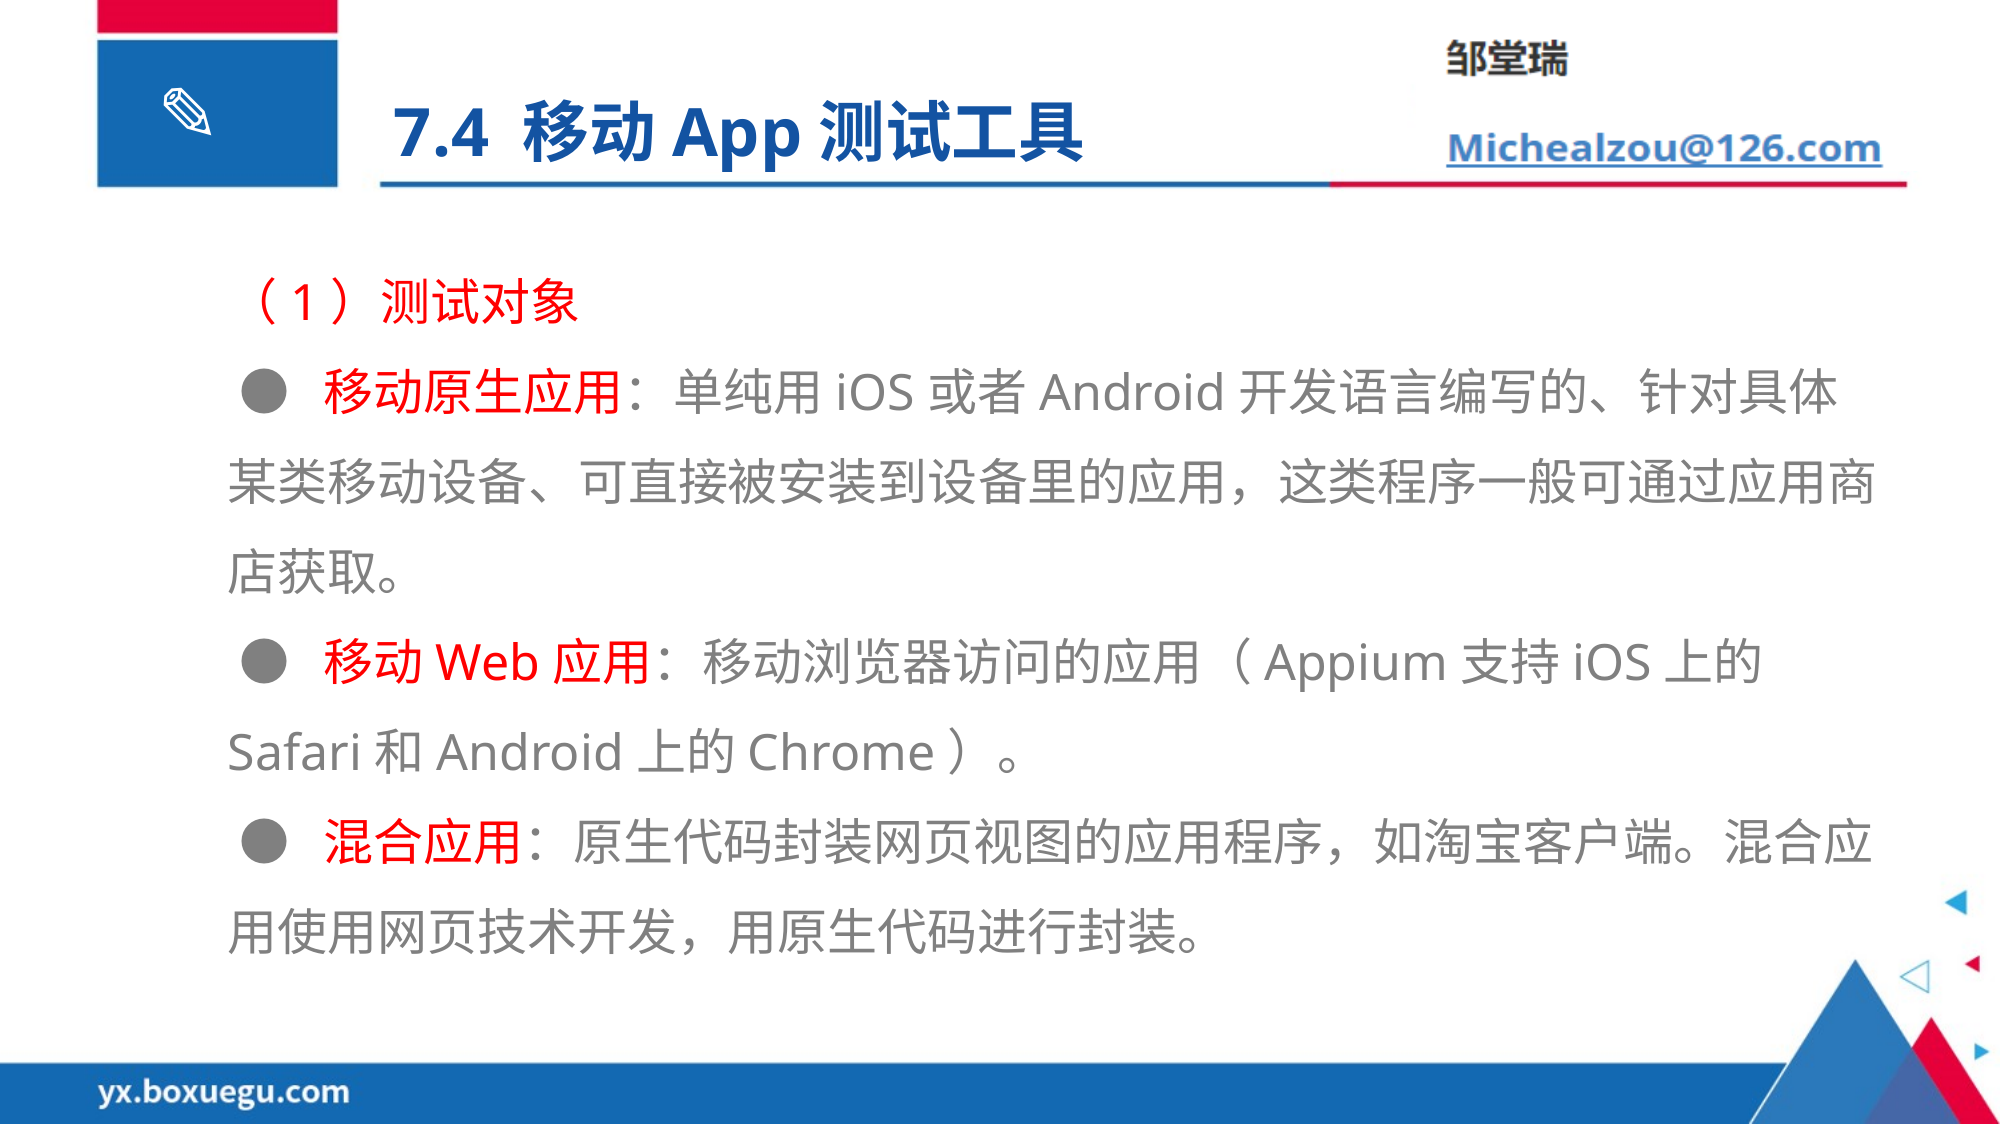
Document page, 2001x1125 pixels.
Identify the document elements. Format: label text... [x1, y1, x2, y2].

text_box 7.4 移动App测试工具 [379, 82, 1129, 177]
text_box （1）测试对象 ● 移动原生应用：单纯用iOS或者Android开发语言编写的、针对具体某类移动设备、可直接被安装到设备里的应用，这类程序一般可通过应用商店获取。 ● 移动Web应用：移动浏览器访问的应用（Appium支持iOS上的Safari和Android上的Chrome）。 ● 混合应用：原生代码封装网页视图的应用程序，如淘宝客户端。混合应用使用网页技术开发，用原生代码进行封装。 [213, 233, 1897, 982]
picture [0, 0, 2000, 1124]
